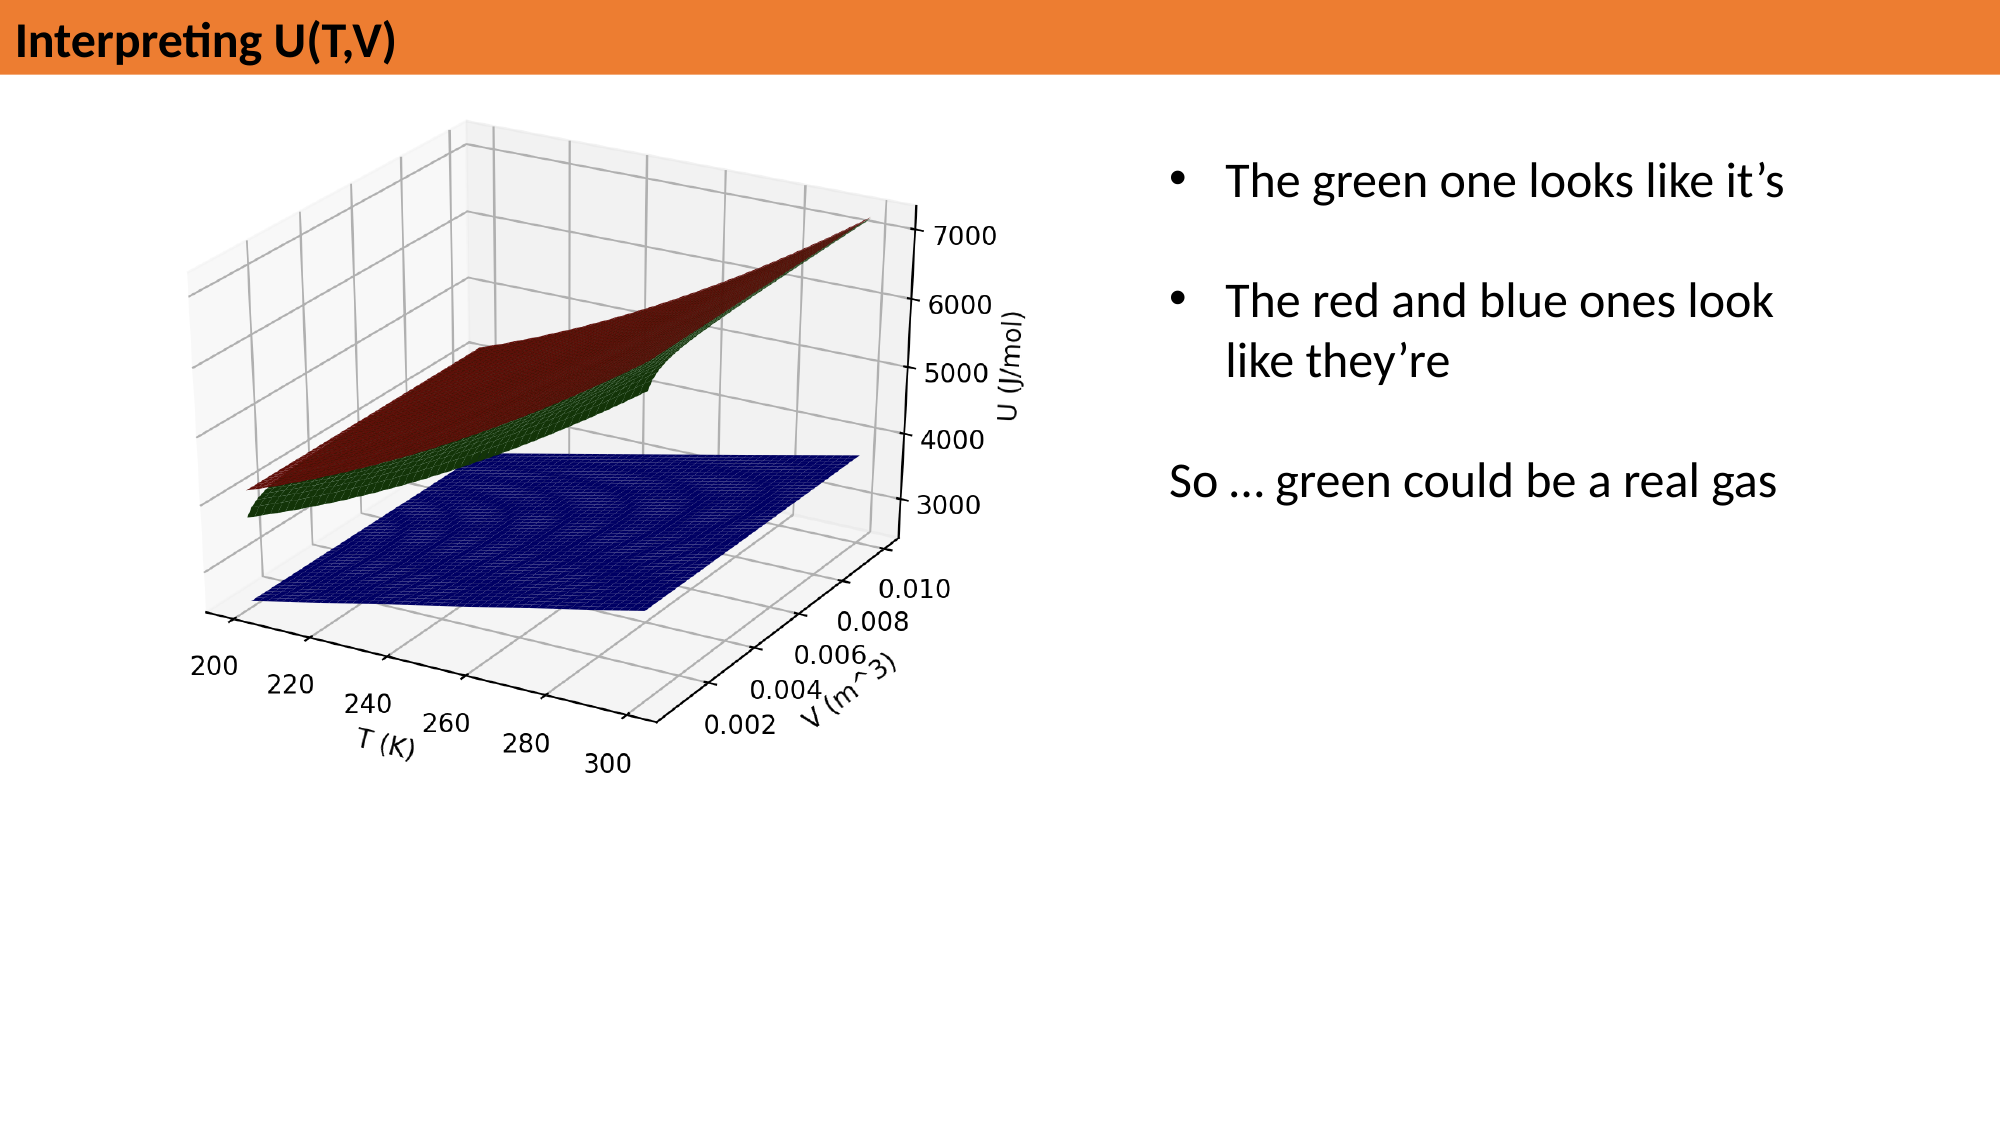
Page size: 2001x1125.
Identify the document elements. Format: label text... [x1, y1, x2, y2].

picture [108, 64, 1108, 815]
text_box Interpreting U(T,V) [0, 0, 2000, 75]
